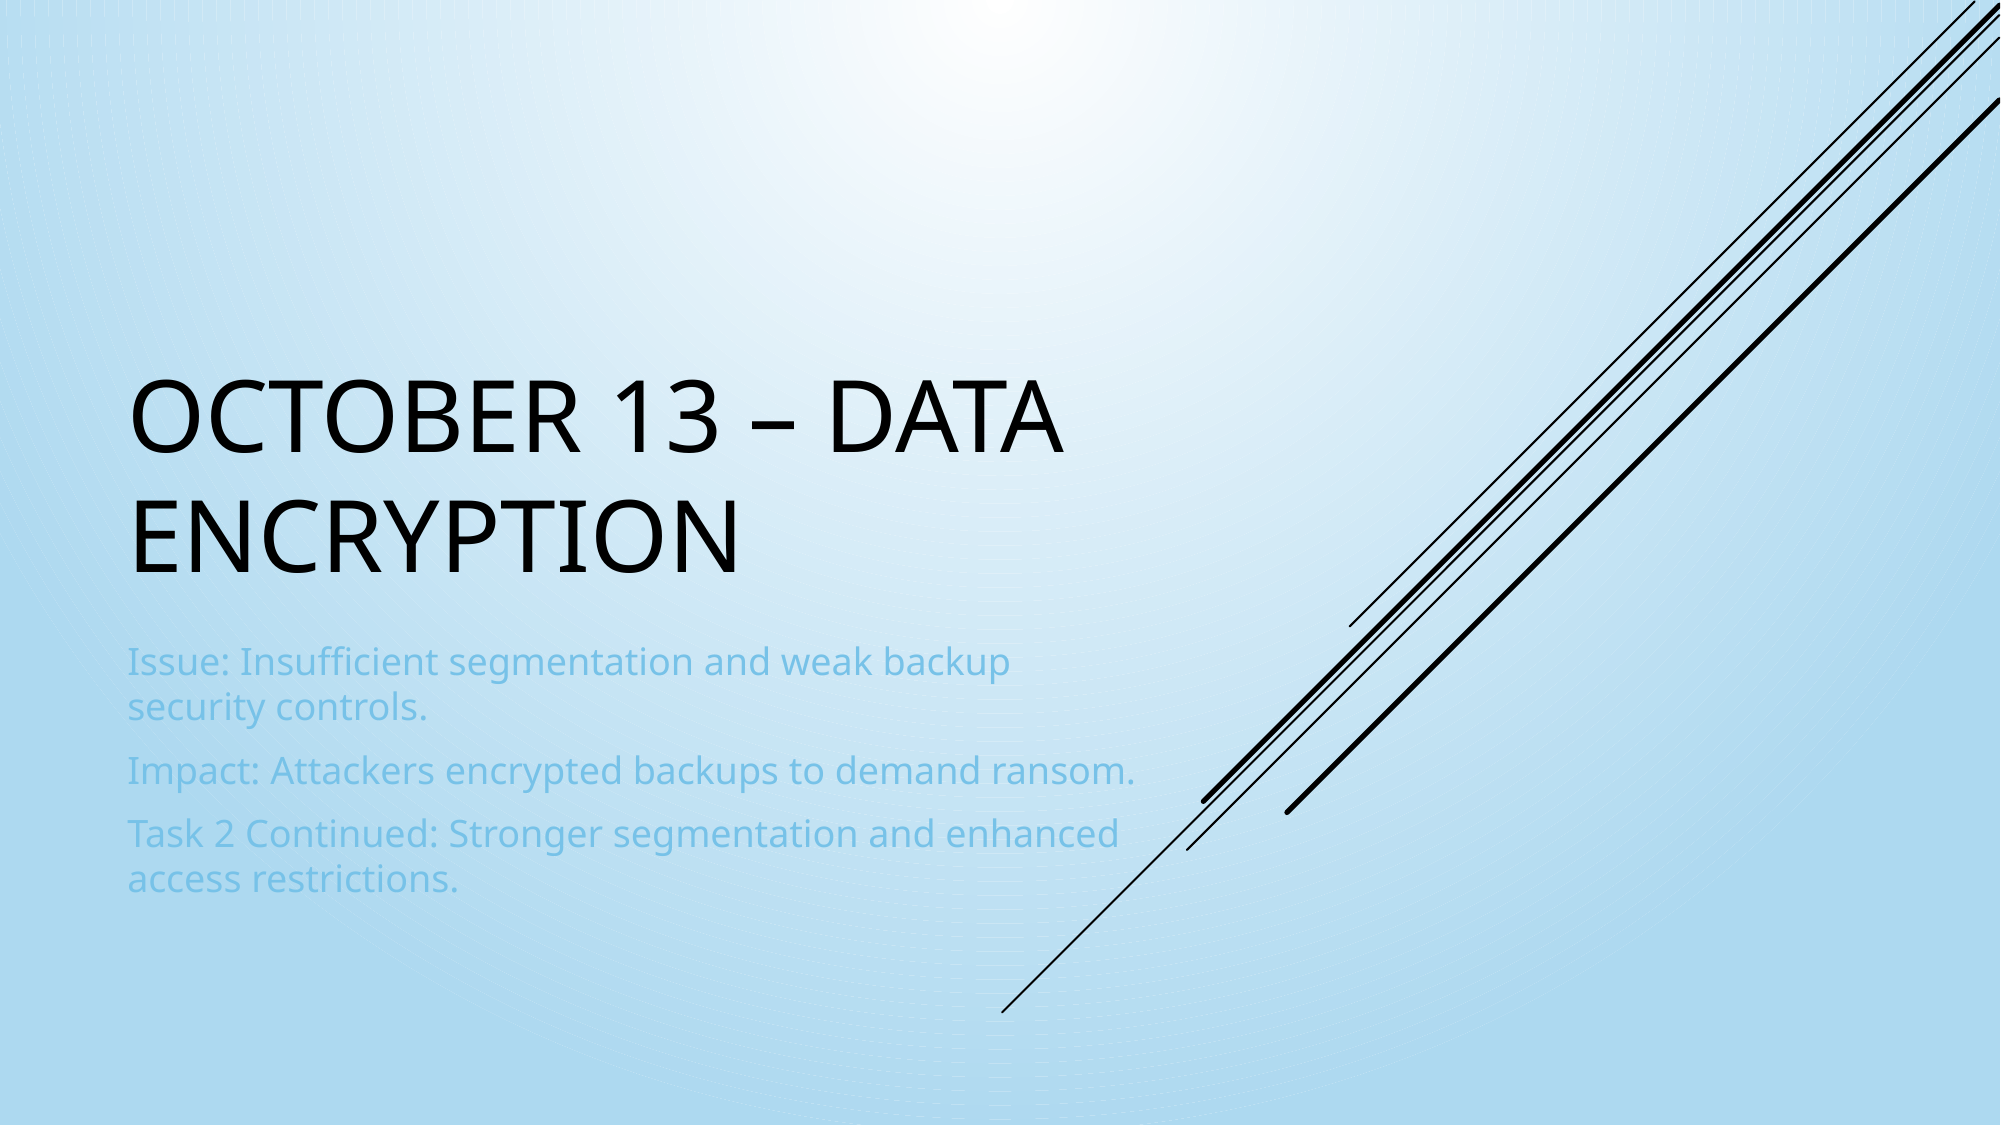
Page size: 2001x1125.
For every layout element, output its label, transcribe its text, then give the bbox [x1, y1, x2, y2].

subtitle Issue: Insufficient segmentation and weak backup security controls. Impact: Attackers encrypted backups to demand ransom. Task 2 Continued: Stronger segmentation and enhanced access restrictions. [112, 630, 1163, 950]
title October 13 – Data Encryption [112, 112, 1425, 600]
